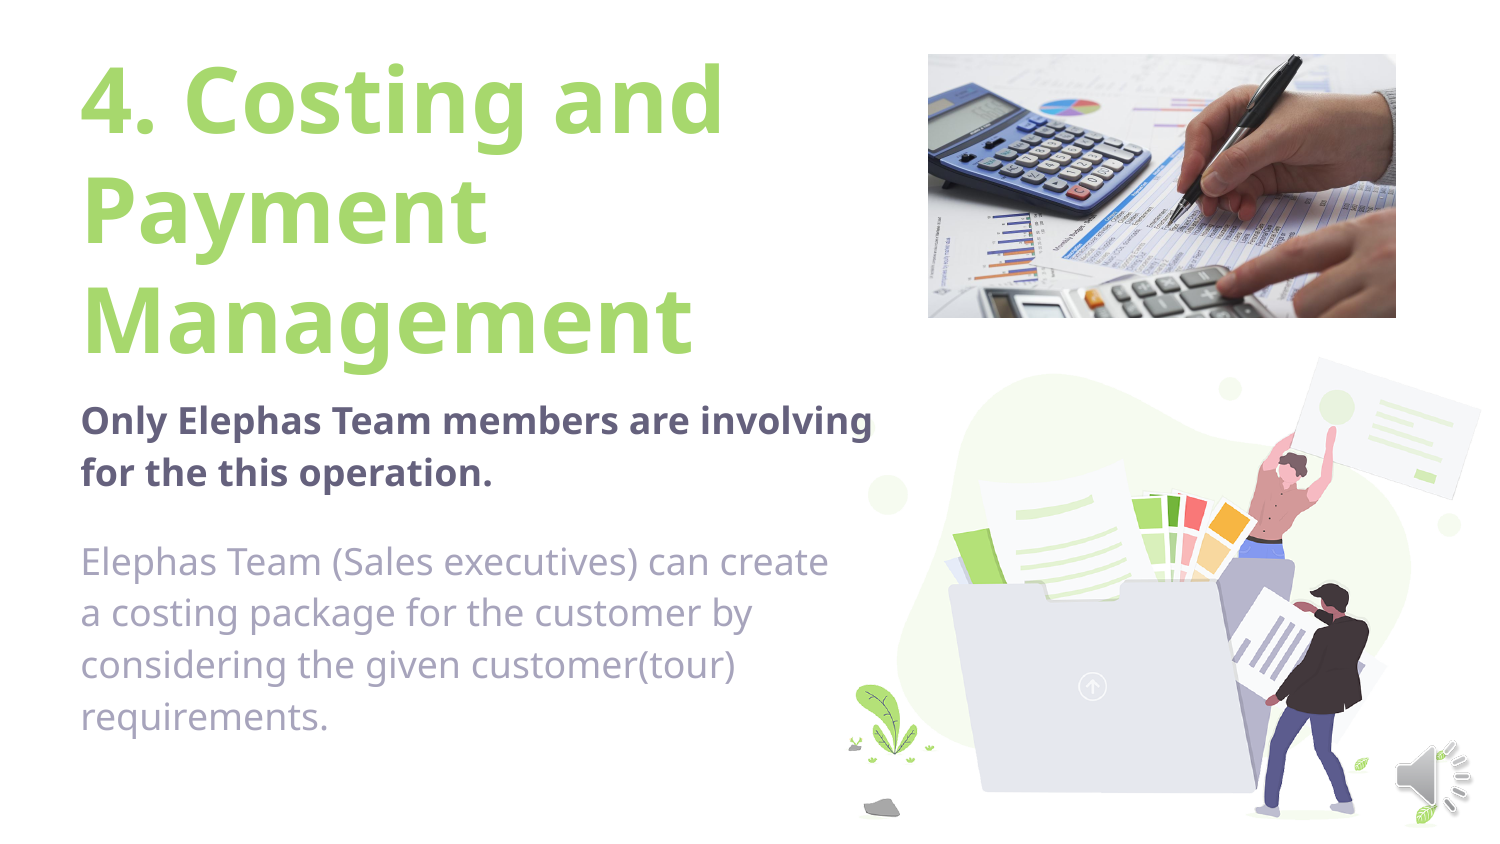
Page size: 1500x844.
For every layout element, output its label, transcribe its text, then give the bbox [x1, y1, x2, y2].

picture [927, 54, 1396, 318]
picture [844, 356, 1482, 828]
subtitle Elephas Team (Sales executives) can create a costing package for the customer by considering the given customer(tour) requirements. [80, 530, 853, 757]
text_box Only Elephas Team members are involving for the this operation. [80, 390, 934, 512]
title 4. Costing and Payment Management [80, 129, 1031, 372]
